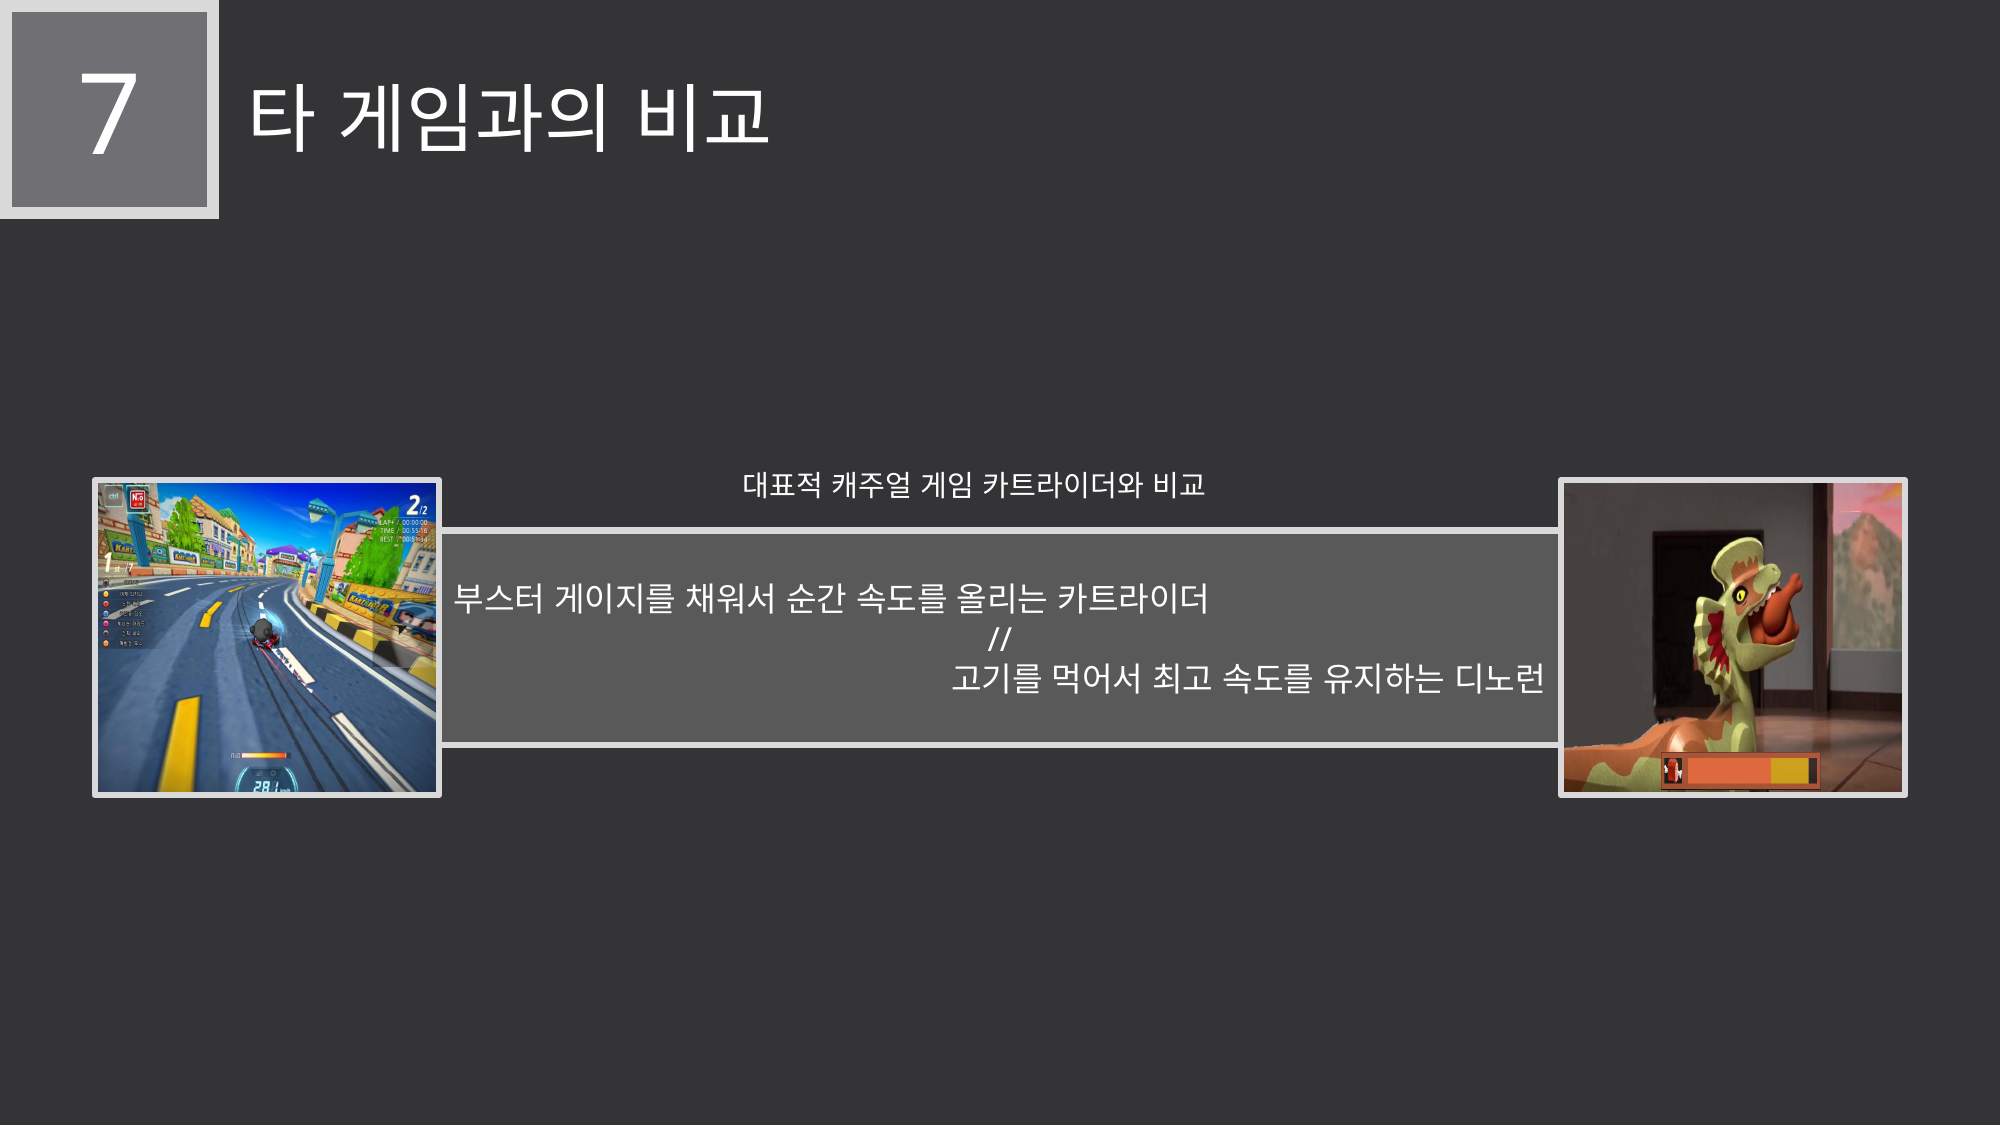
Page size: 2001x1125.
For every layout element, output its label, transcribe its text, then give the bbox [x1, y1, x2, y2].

text_box [1560, 479, 1906, 796]
text_box 타 게임과의 비교 [232, 64, 1355, 170]
text_box 대표적 캐주얼 게임 카트라이더와 비교 [727, 460, 1273, 510]
text_box [94, 479, 440, 796]
text_box 7 [5, 5, 214, 214]
text_box 부스터 게이지를 채워서 순간 속도를 올리는 카트라이더 // 고기를 먹어서 최고 속도를 유지하는 디노런 [440, 529, 1560, 746]
